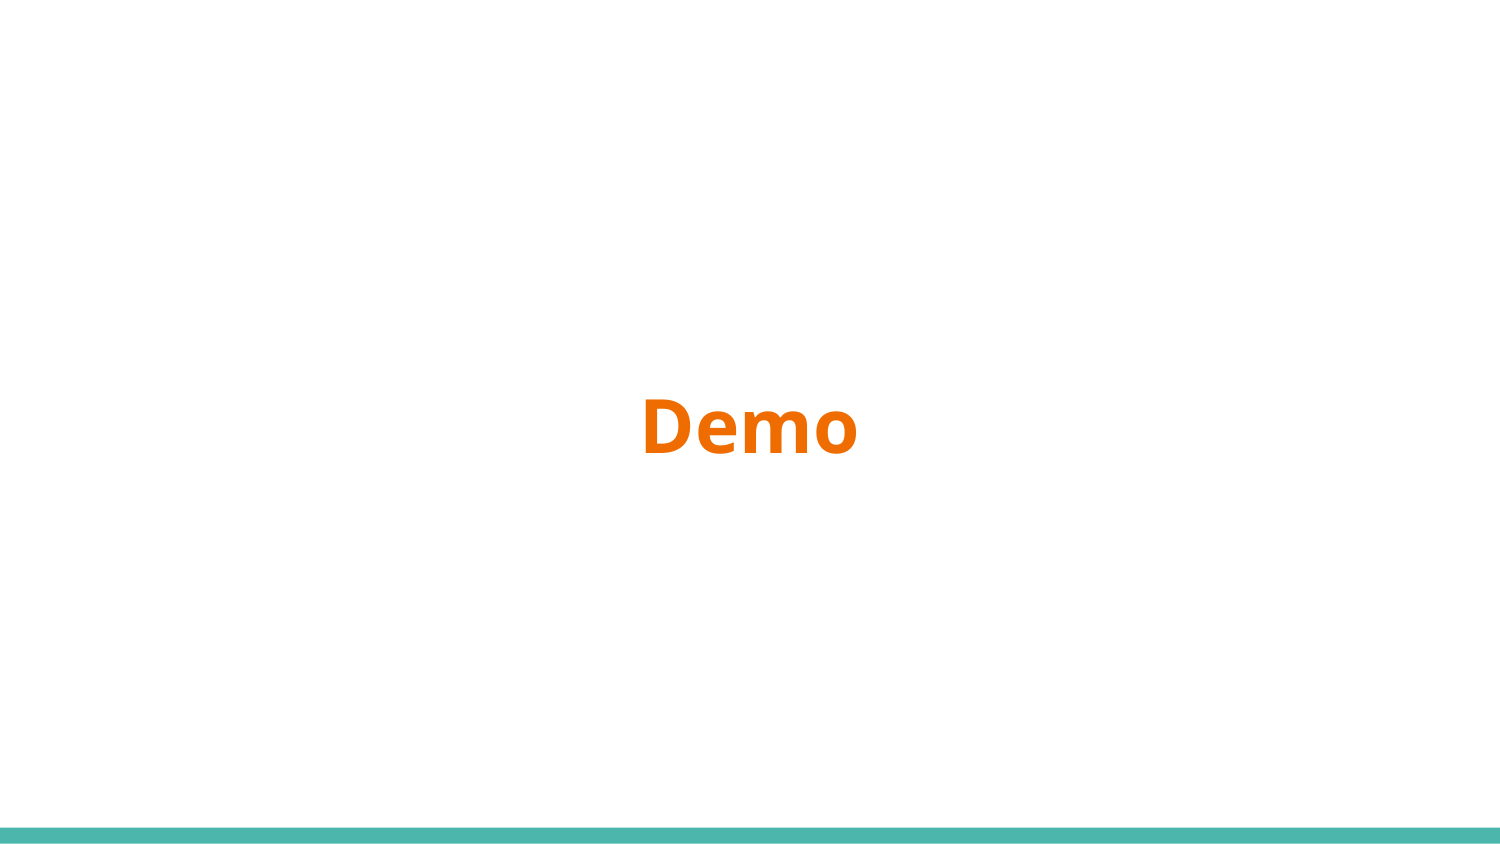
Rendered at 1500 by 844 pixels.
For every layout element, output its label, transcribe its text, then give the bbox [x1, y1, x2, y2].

title Demo [51, 363, 1449, 480]
